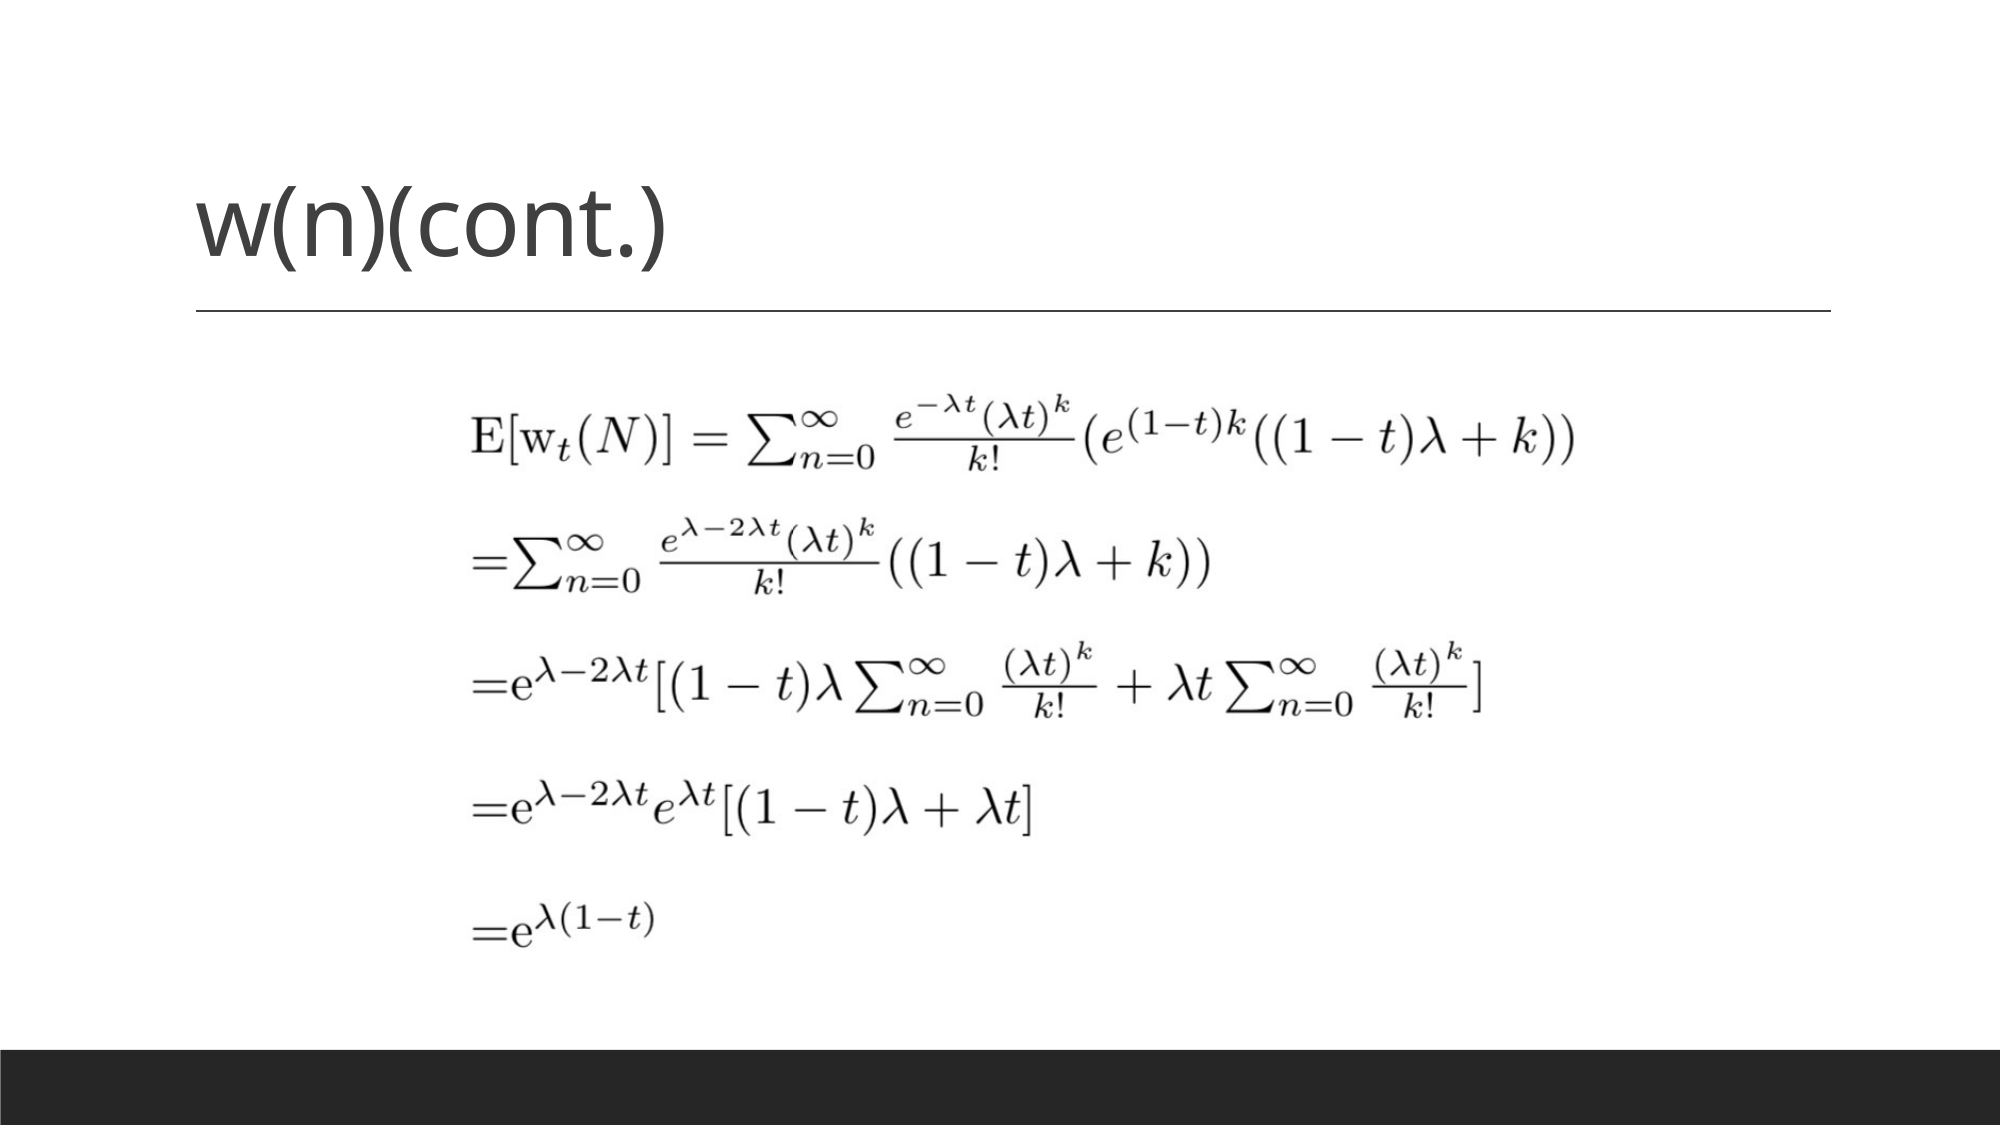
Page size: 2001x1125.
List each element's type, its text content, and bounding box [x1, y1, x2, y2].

title w(n)(cont.) [180, 47, 1830, 285]
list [382, 345, 1628, 964]
